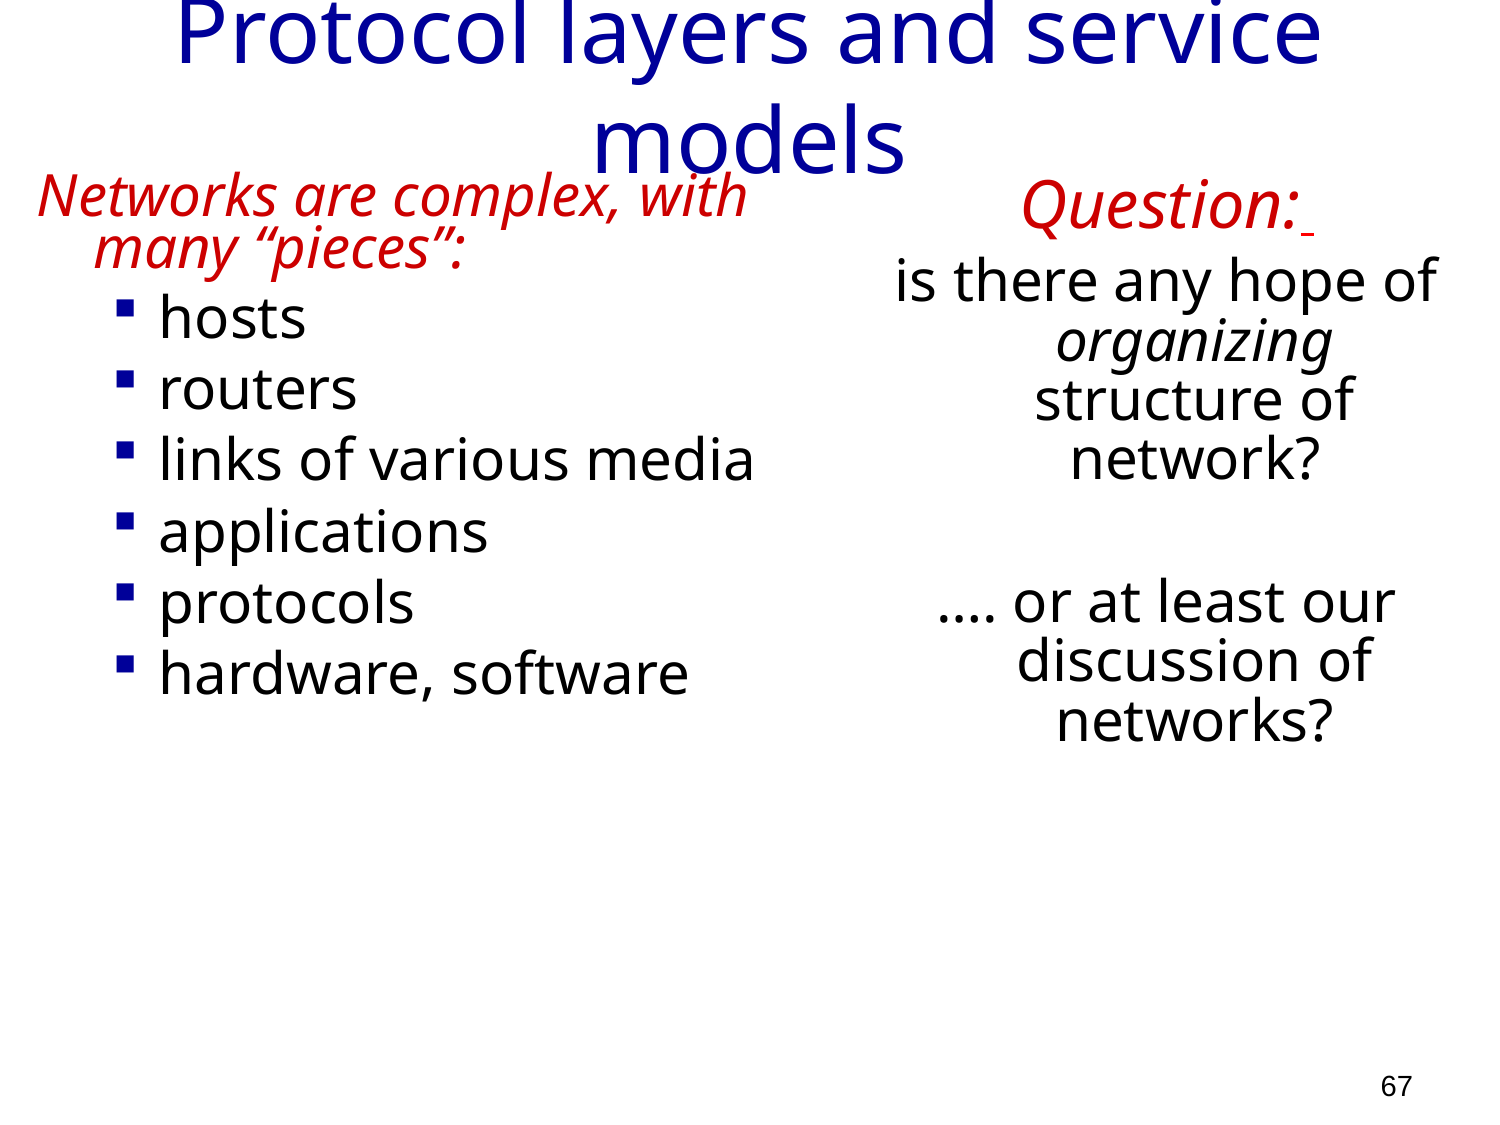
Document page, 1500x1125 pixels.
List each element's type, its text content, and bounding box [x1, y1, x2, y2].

list Question: is there any hope of organizing structure of network? …. or at least our discussion of networks? [856, 166, 1477, 722]
slide_number 67 [1365, 1059, 1477, 1106]
title Protocol layers and service models [21, 20, 1477, 143]
list Networks are complex, with many “pieces”: hosts routers links of various media applications protocols hardware, software [21, 166, 856, 722]
